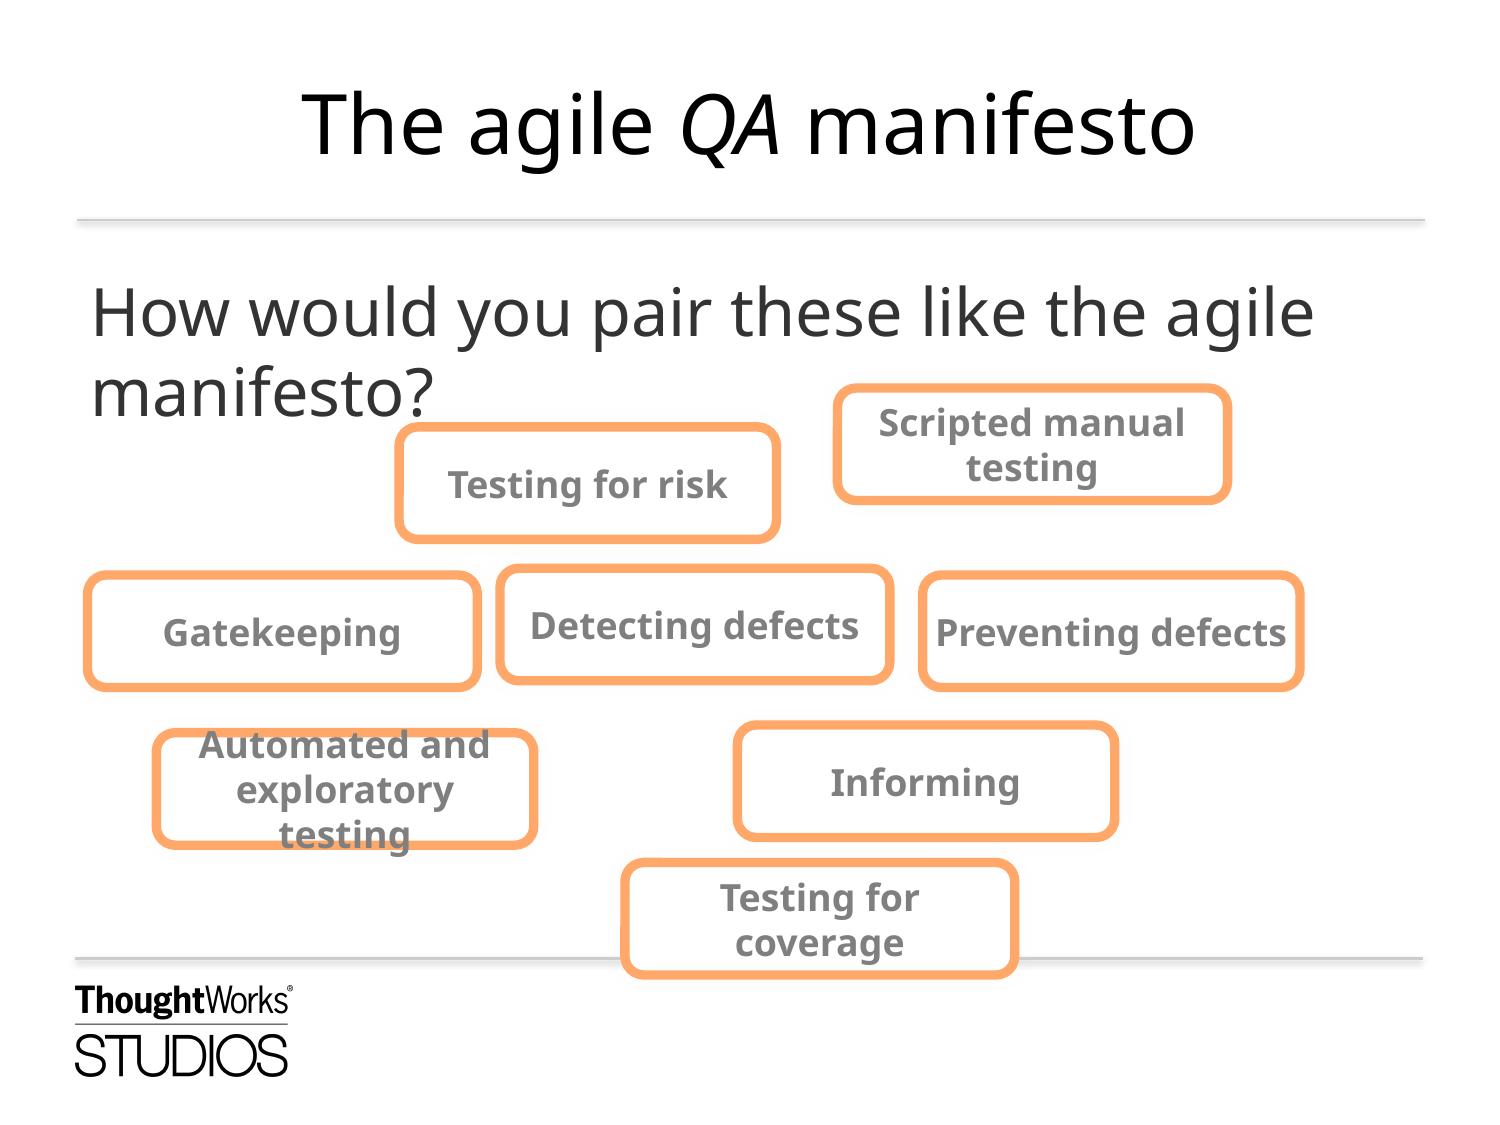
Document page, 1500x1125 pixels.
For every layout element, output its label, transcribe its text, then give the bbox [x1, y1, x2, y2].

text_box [490, 578, 494, 671]
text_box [837, 387, 1228, 501]
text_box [401, 418, 773, 425]
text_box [741, 716, 1114, 723]
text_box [840, 379, 1225, 386]
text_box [624, 862, 1016, 976]
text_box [156, 732, 534, 846]
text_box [87, 574, 478, 688]
title The agile QA manifesto [75, 45, 1425, 197]
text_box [629, 854, 1010, 860]
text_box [90, 566, 474, 573]
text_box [925, 566, 1297, 573]
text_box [1120, 731, 1125, 831]
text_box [482, 584, 486, 678]
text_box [737, 724, 1115, 838]
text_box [503, 559, 886, 566]
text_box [398, 426, 777, 540]
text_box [499, 568, 891, 681]
picture [75, 985, 293, 1077]
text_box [922, 574, 1301, 688]
list How would you pair these like the agile manifesto? [75, 262, 1425, 948]
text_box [159, 724, 531, 731]
